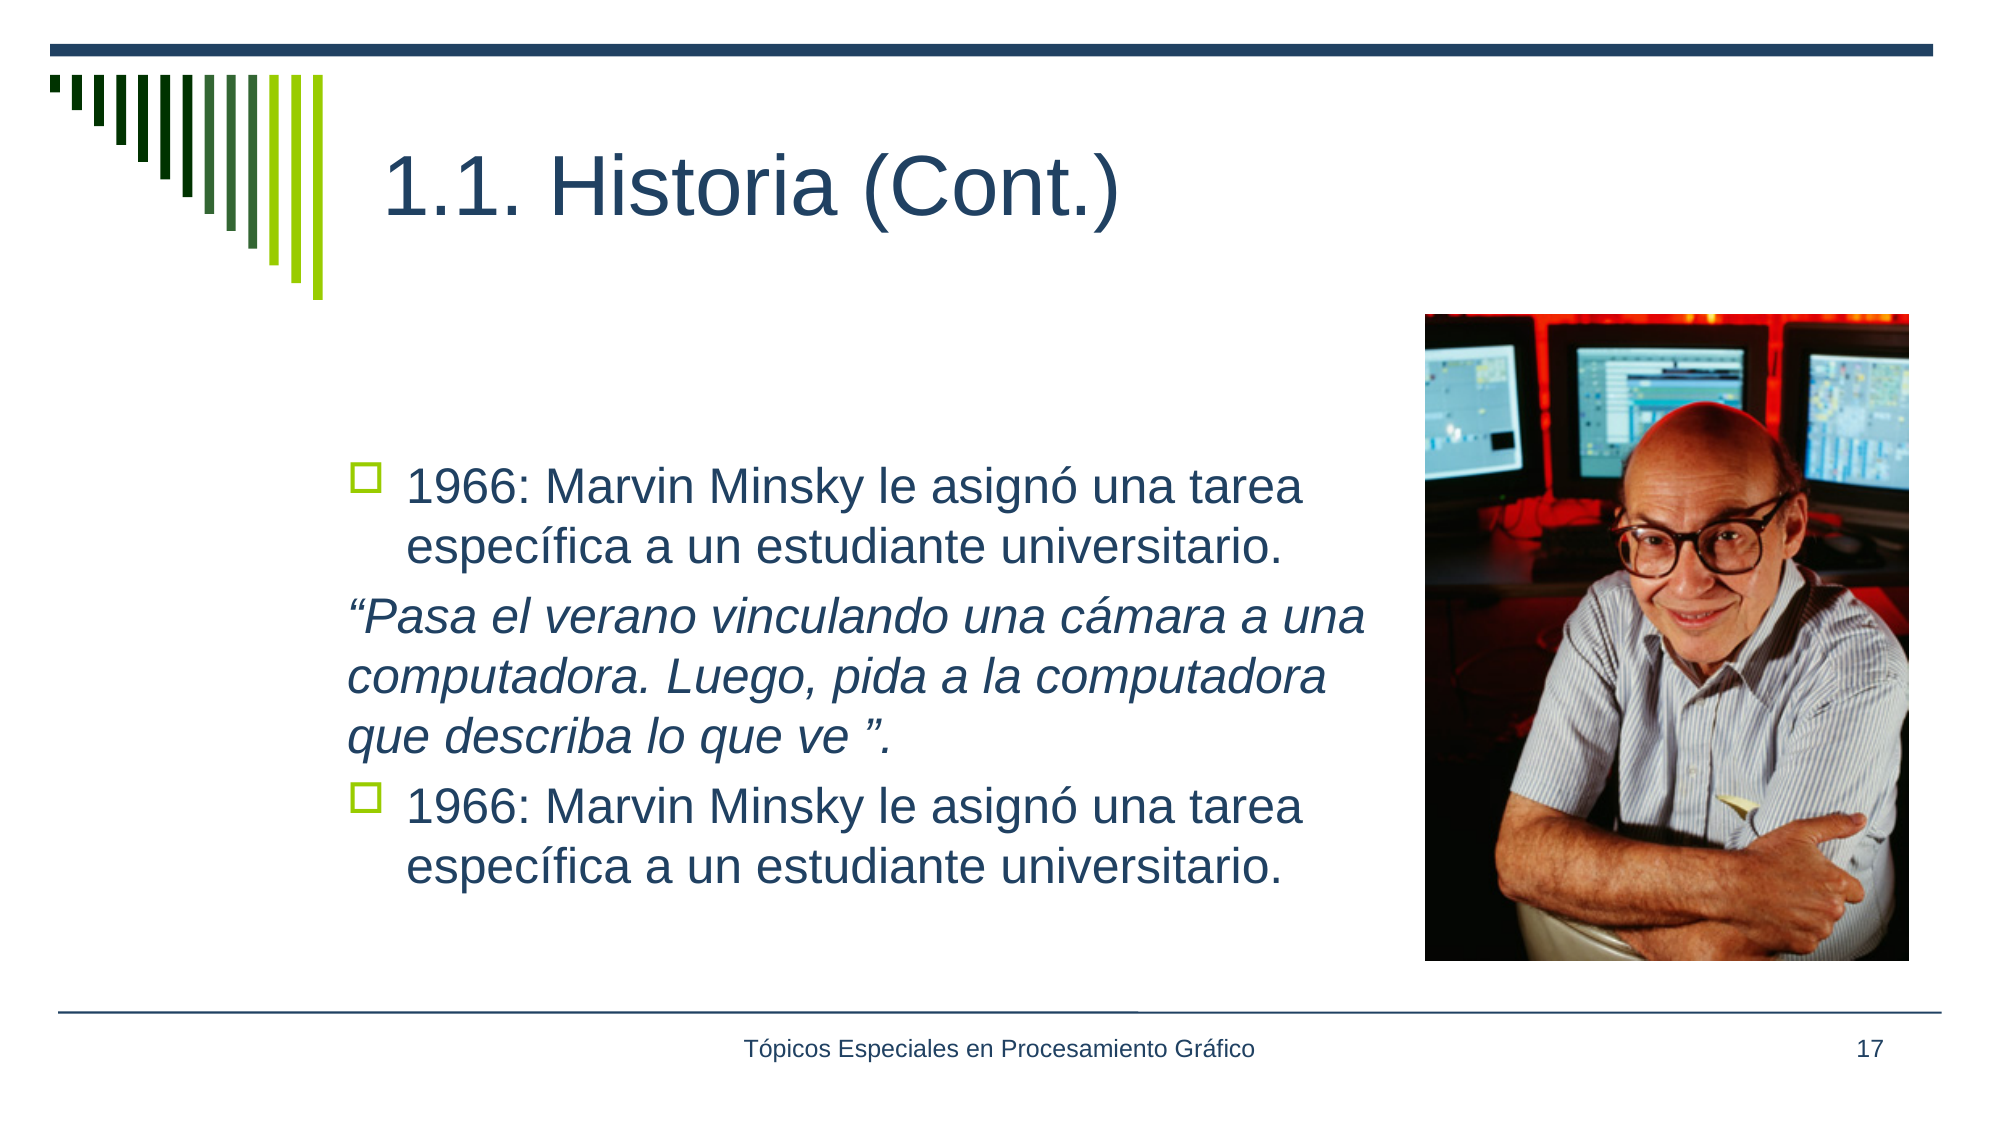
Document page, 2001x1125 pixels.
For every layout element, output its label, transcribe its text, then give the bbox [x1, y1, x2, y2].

title 1.1. Historia (Cont.) [366, 74, 1901, 288]
slide_number 17 [1433, 1024, 1901, 1101]
picture [1425, 314, 1909, 961]
list 1966: Marvin Minsky le asignó una tarea específica a un estudiante universitario. “Pasa el verano vinculando una cámara a una computadora. Luego, pida a la computadora que describa lo que ve ”. 1966: Marvin Minsky le asignó una tarea específica a un estudiante universitario. [331, 445, 1393, 988]
footer Tópicos Especiales en Procesamiento Gráfico [683, 1024, 1317, 1101]
